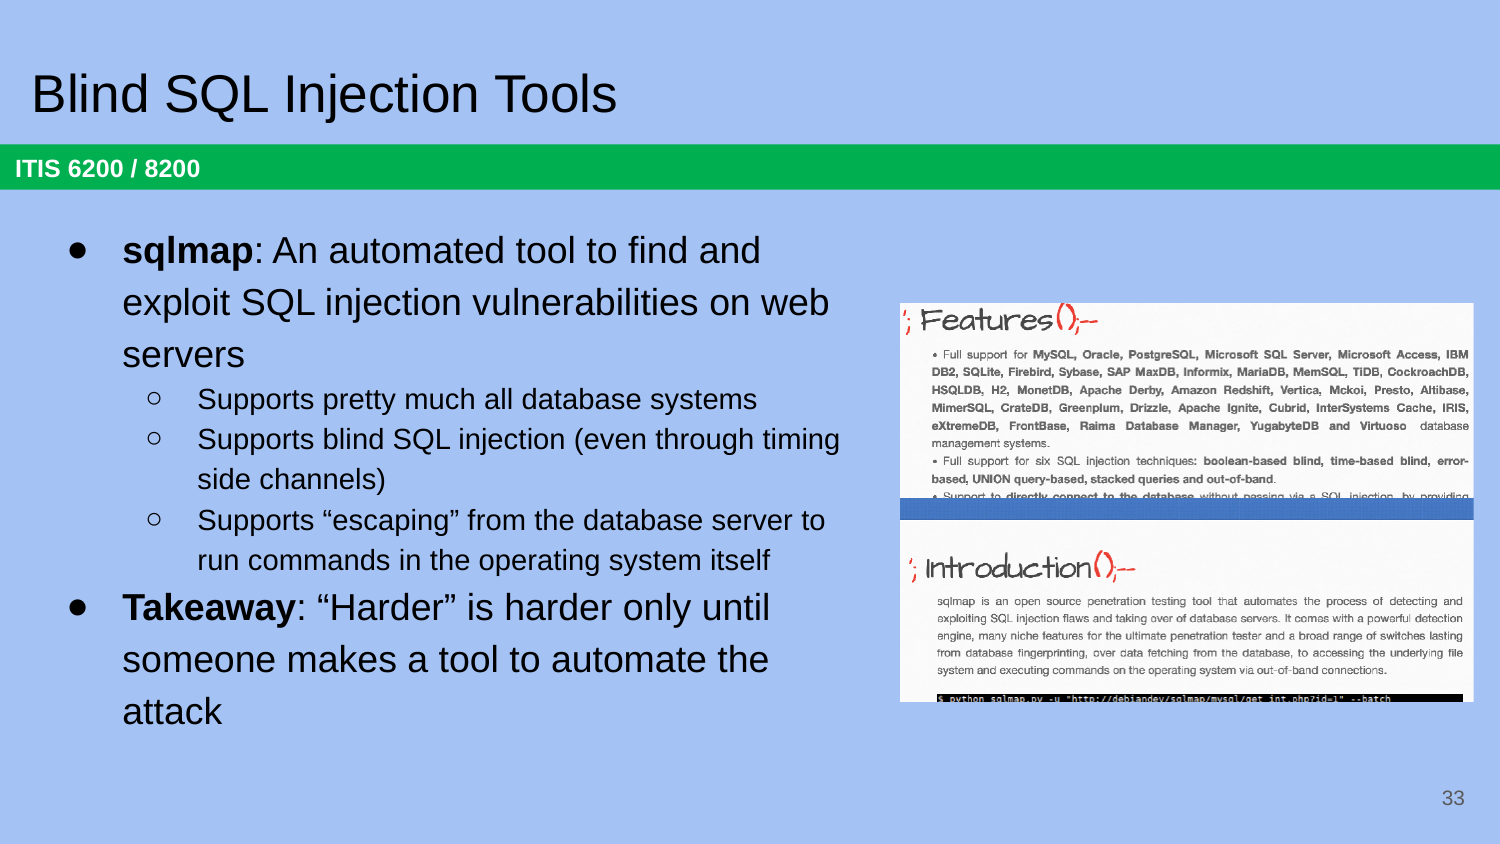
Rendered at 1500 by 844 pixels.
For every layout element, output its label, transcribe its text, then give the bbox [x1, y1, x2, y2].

title Blind SQL Injection Tools [16, 44, 1415, 139]
picture [899, 302, 1475, 702]
slide_number 33 [1389, 764, 1480, 830]
list sqlmap: An automated tool to find and exploit SQL injection vulnerabilities on web servers Supports pretty much all database systems Supports blind SQL injection (even through timing side channels) Supports “escaping” from the database server to run commands in the operating system itself Takeaway: “Harder” is harder only until someone makes a tool to automate the attack [32, 204, 877, 823]
